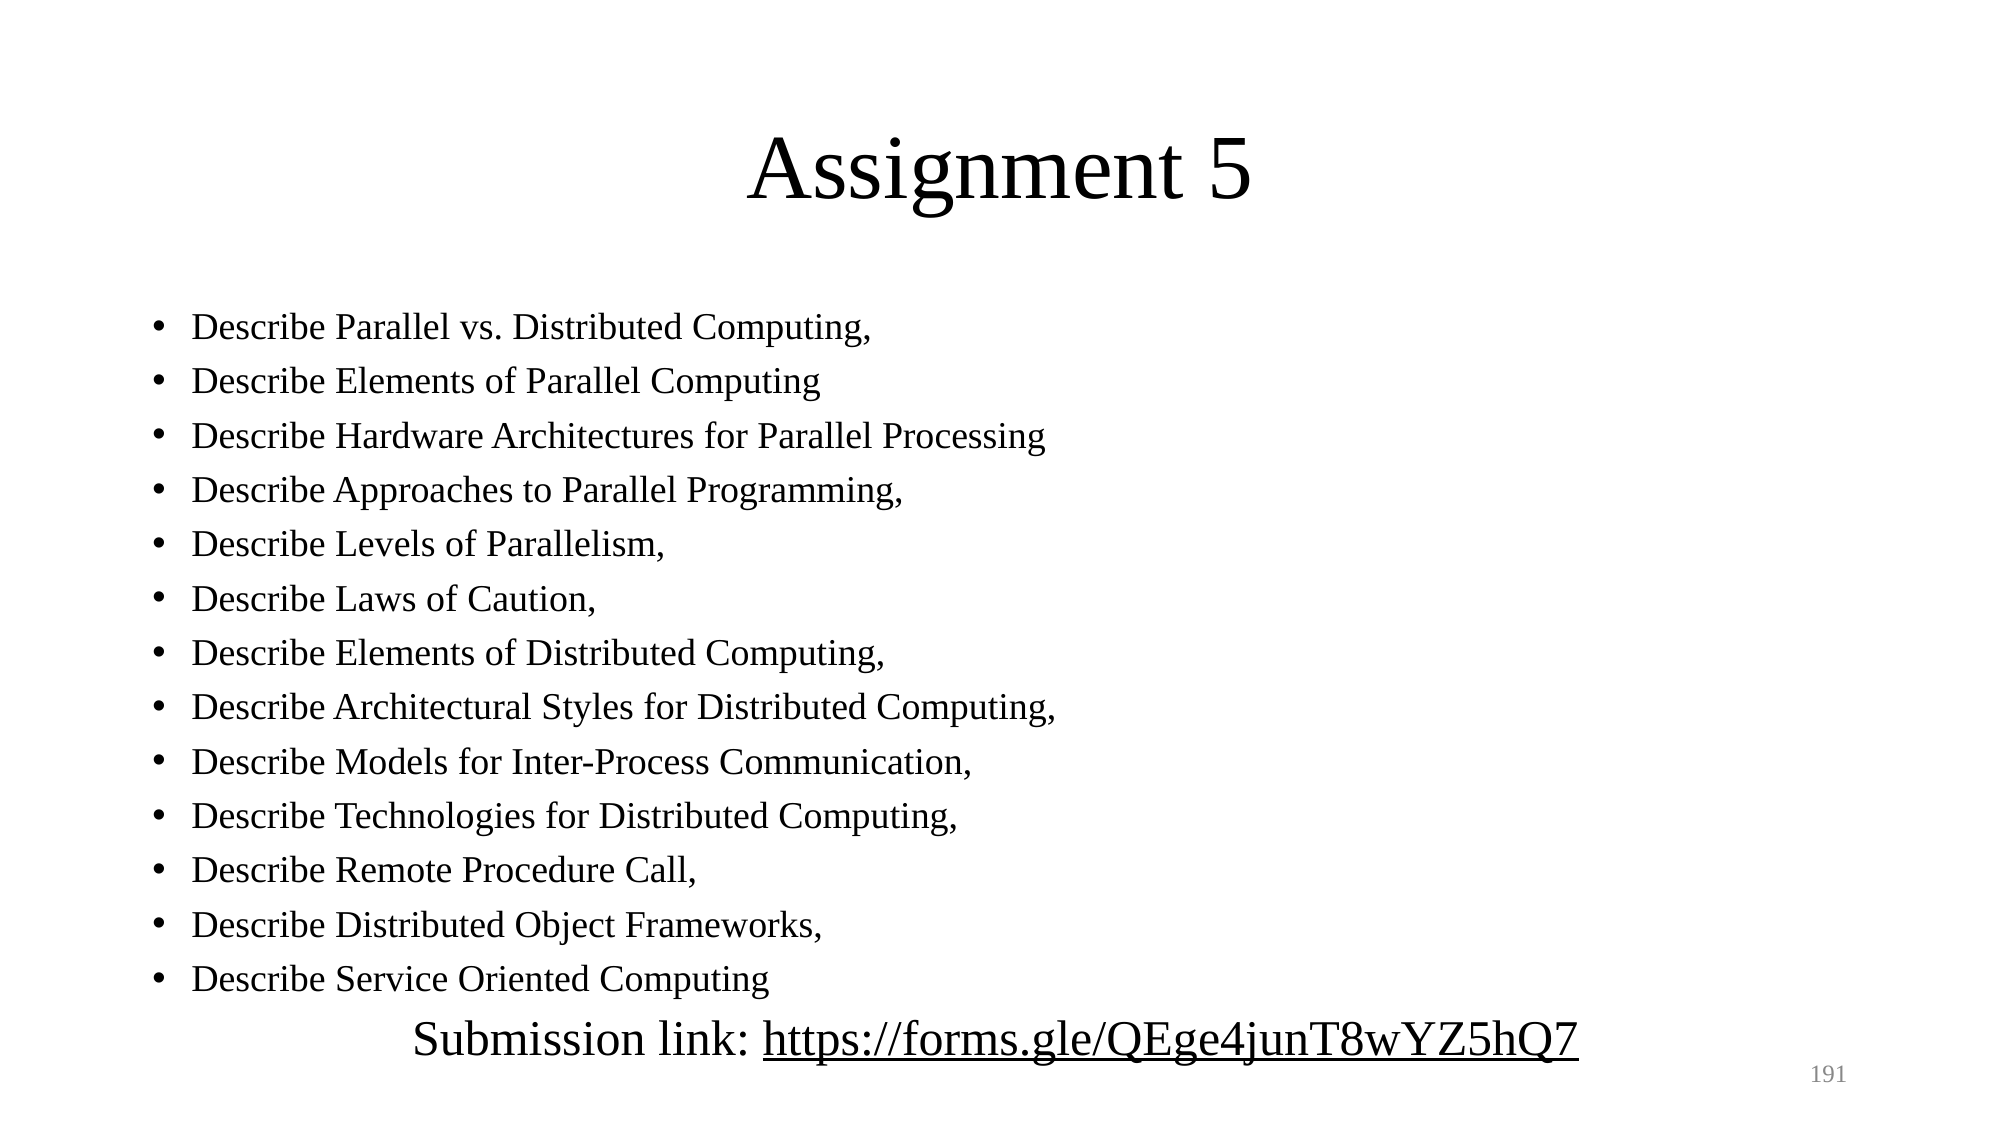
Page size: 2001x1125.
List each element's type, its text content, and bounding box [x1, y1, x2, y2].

list Describe Parallel vs. Distributed Computing, Describe Elements of Parallel Computing Describe Hardware Architectures for Parallel Processing Describe Approaches to Parallel Programming, Describe Levels of Parallelism, Describe Laws of Caution, Describe Elements of Distributed Computing, Describe Architectural Styles for Distributed Computing, Describe Models for Inter-Process Communication, Describe Technologies for Distributed Computing, Describe Remote Procedure Call, Describe Distributed Object Frameworks, Describe Service Oriented Computing [137, 299, 1863, 1014]
title Assignment 5 [137, 59, 1863, 278]
text_box Submission link: https://forms.gle/QEge4junT8wYZ5hQ7 [397, 997, 1603, 1125]
slide_number 191 [1603, 1042, 1863, 1103]
